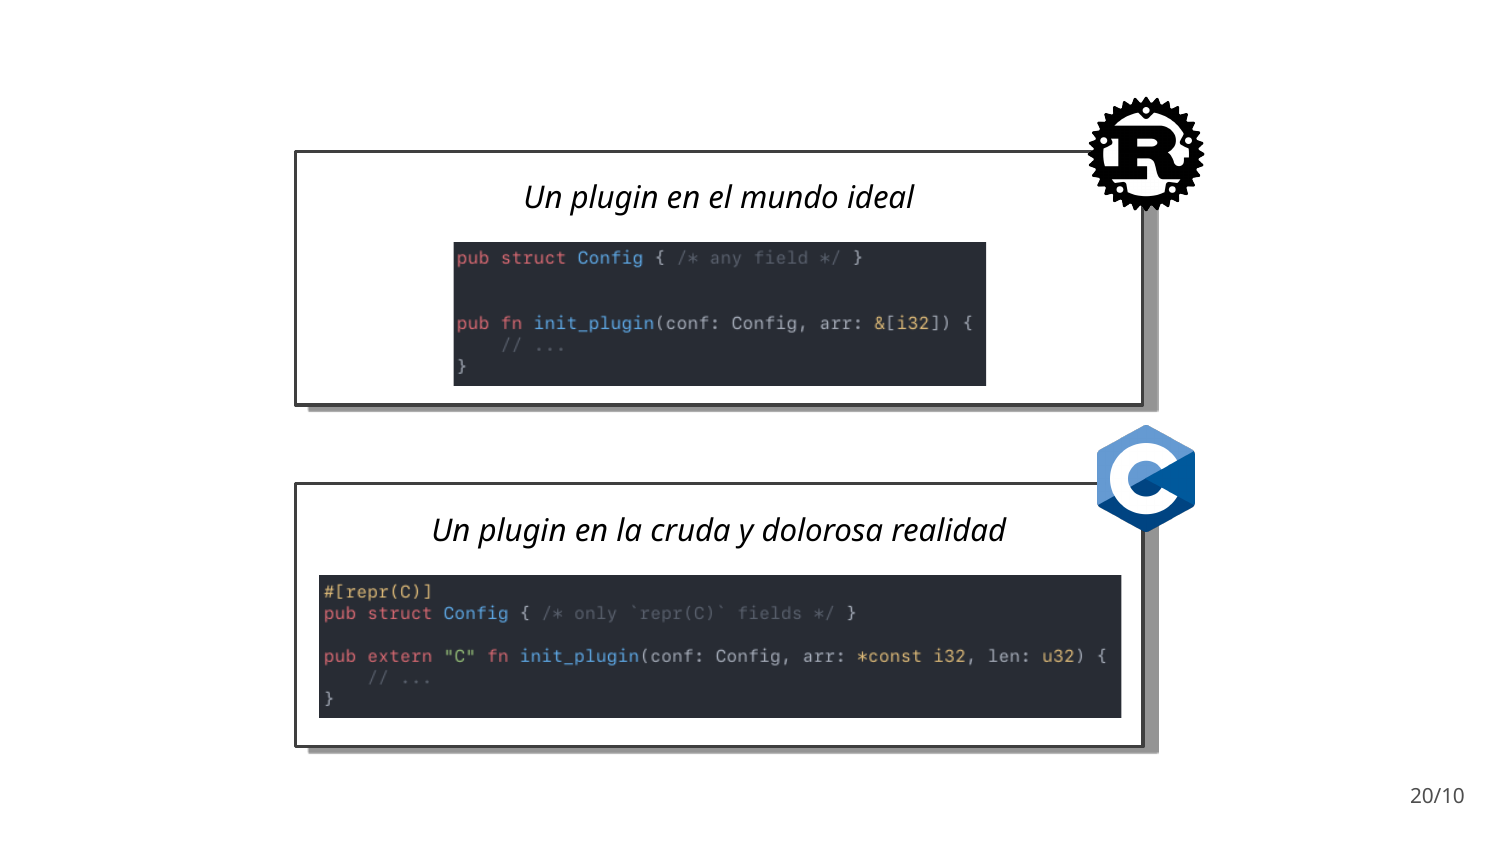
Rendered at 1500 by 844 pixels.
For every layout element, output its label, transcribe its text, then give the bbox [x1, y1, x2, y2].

slide_number ‹#›/10 [1389, 764, 1480, 830]
text_box Un plugin en el mundo ideal [423, 162, 1015, 230]
text_box [295, 540, 1144, 747]
picture [1087, 96, 1205, 212]
text_box [295, 151, 1143, 405]
picture [453, 242, 987, 386]
picture [1097, 425, 1195, 532]
text_box [295, 483, 1092, 494]
picture [318, 575, 1122, 719]
text_box Un plugin en la cruda y dolorosa realidad [295, 494, 1143, 563]
